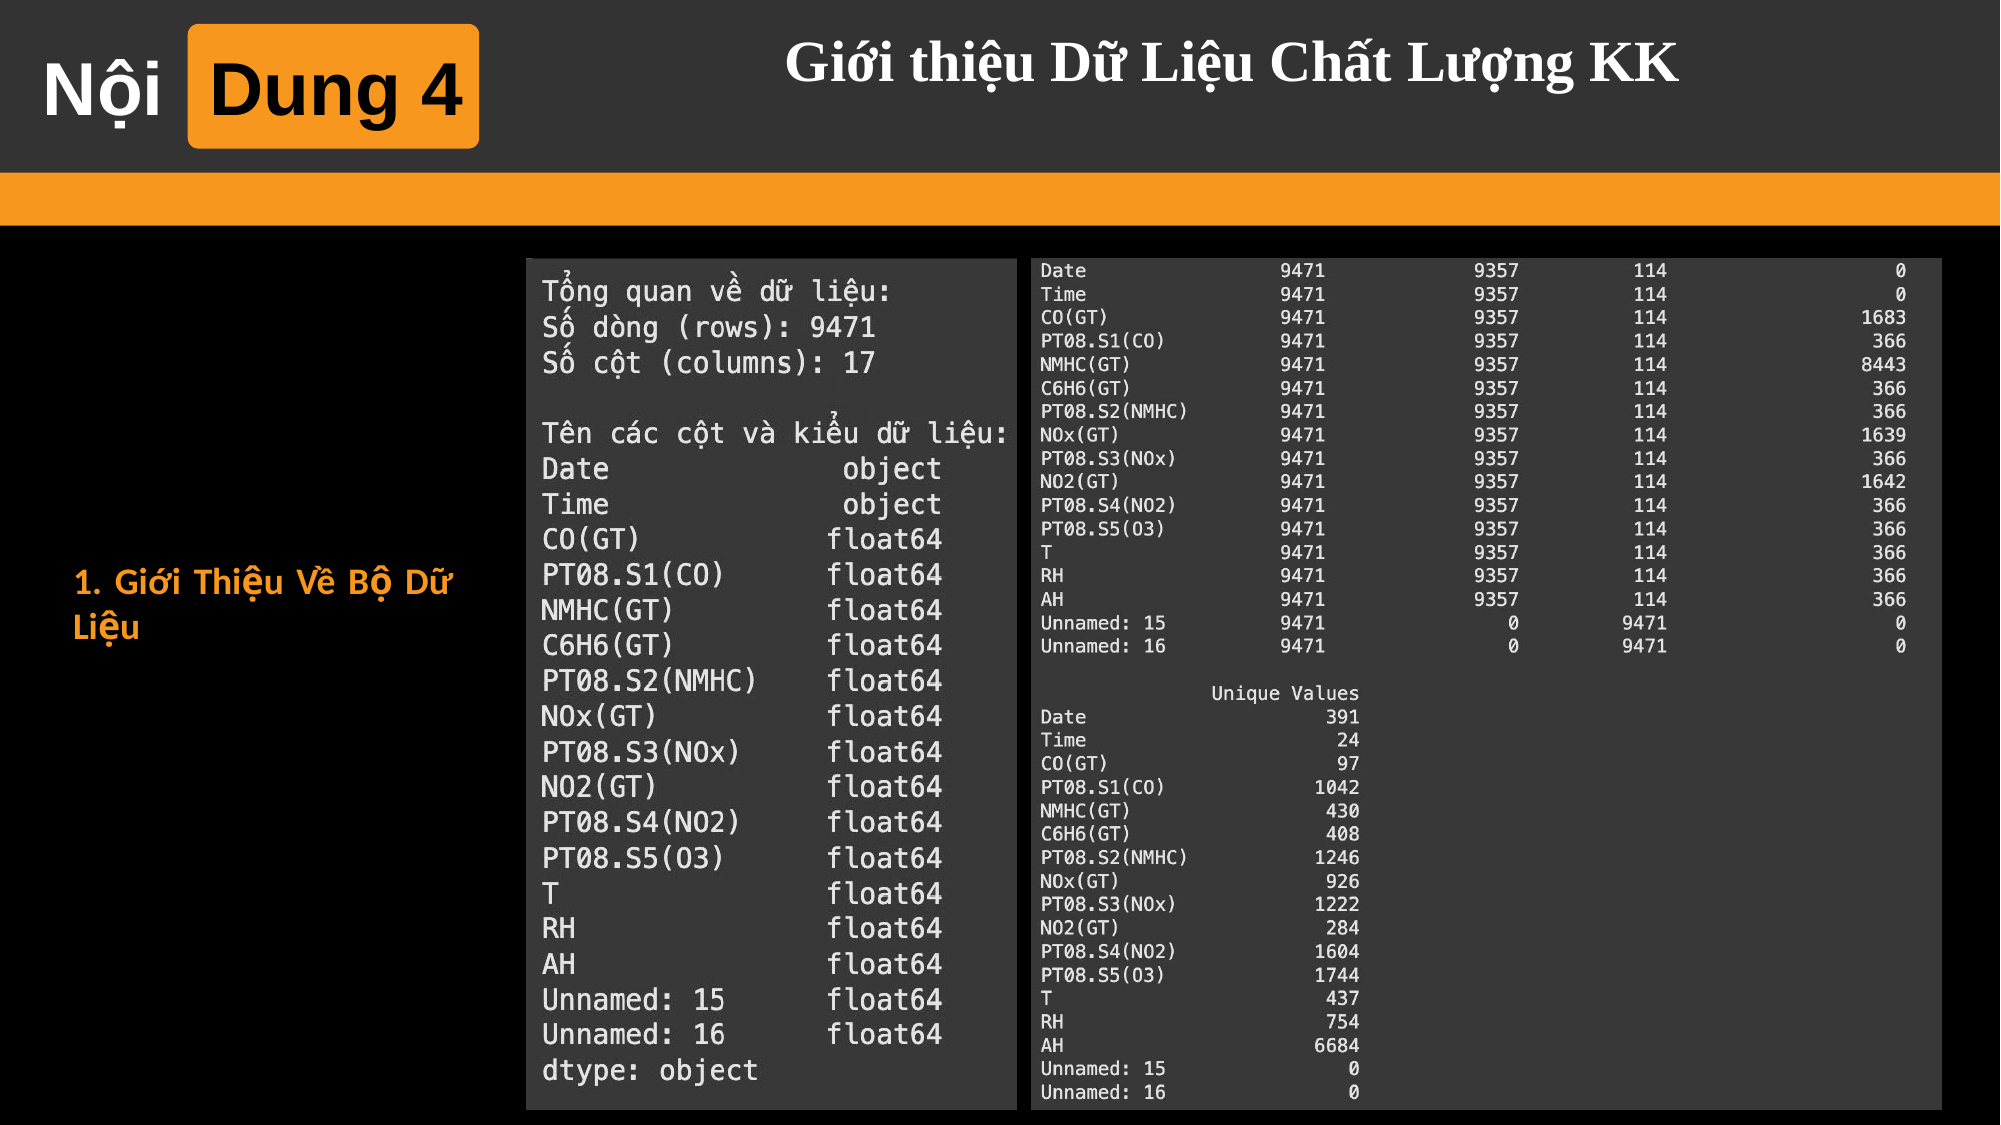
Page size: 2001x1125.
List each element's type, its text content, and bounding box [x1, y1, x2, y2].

picture [1031, 258, 1942, 1110]
text_box Giới thiệu Dữ Liệu Chất Lượng KK [497, 15, 1982, 101]
text_box [0, 227, 2000, 1125]
picture [526, 258, 1017, 1110]
text_box [0, 0, 2000, 172]
text_box Nội [0, 33, 186, 138]
text_box Giới Thiệu Về Bộ Dữ Liệu [58, 504, 469, 703]
text_box [186, 22, 481, 150]
text_box [0, 172, 2000, 227]
text_box Dung 4 [193, 33, 480, 138]
